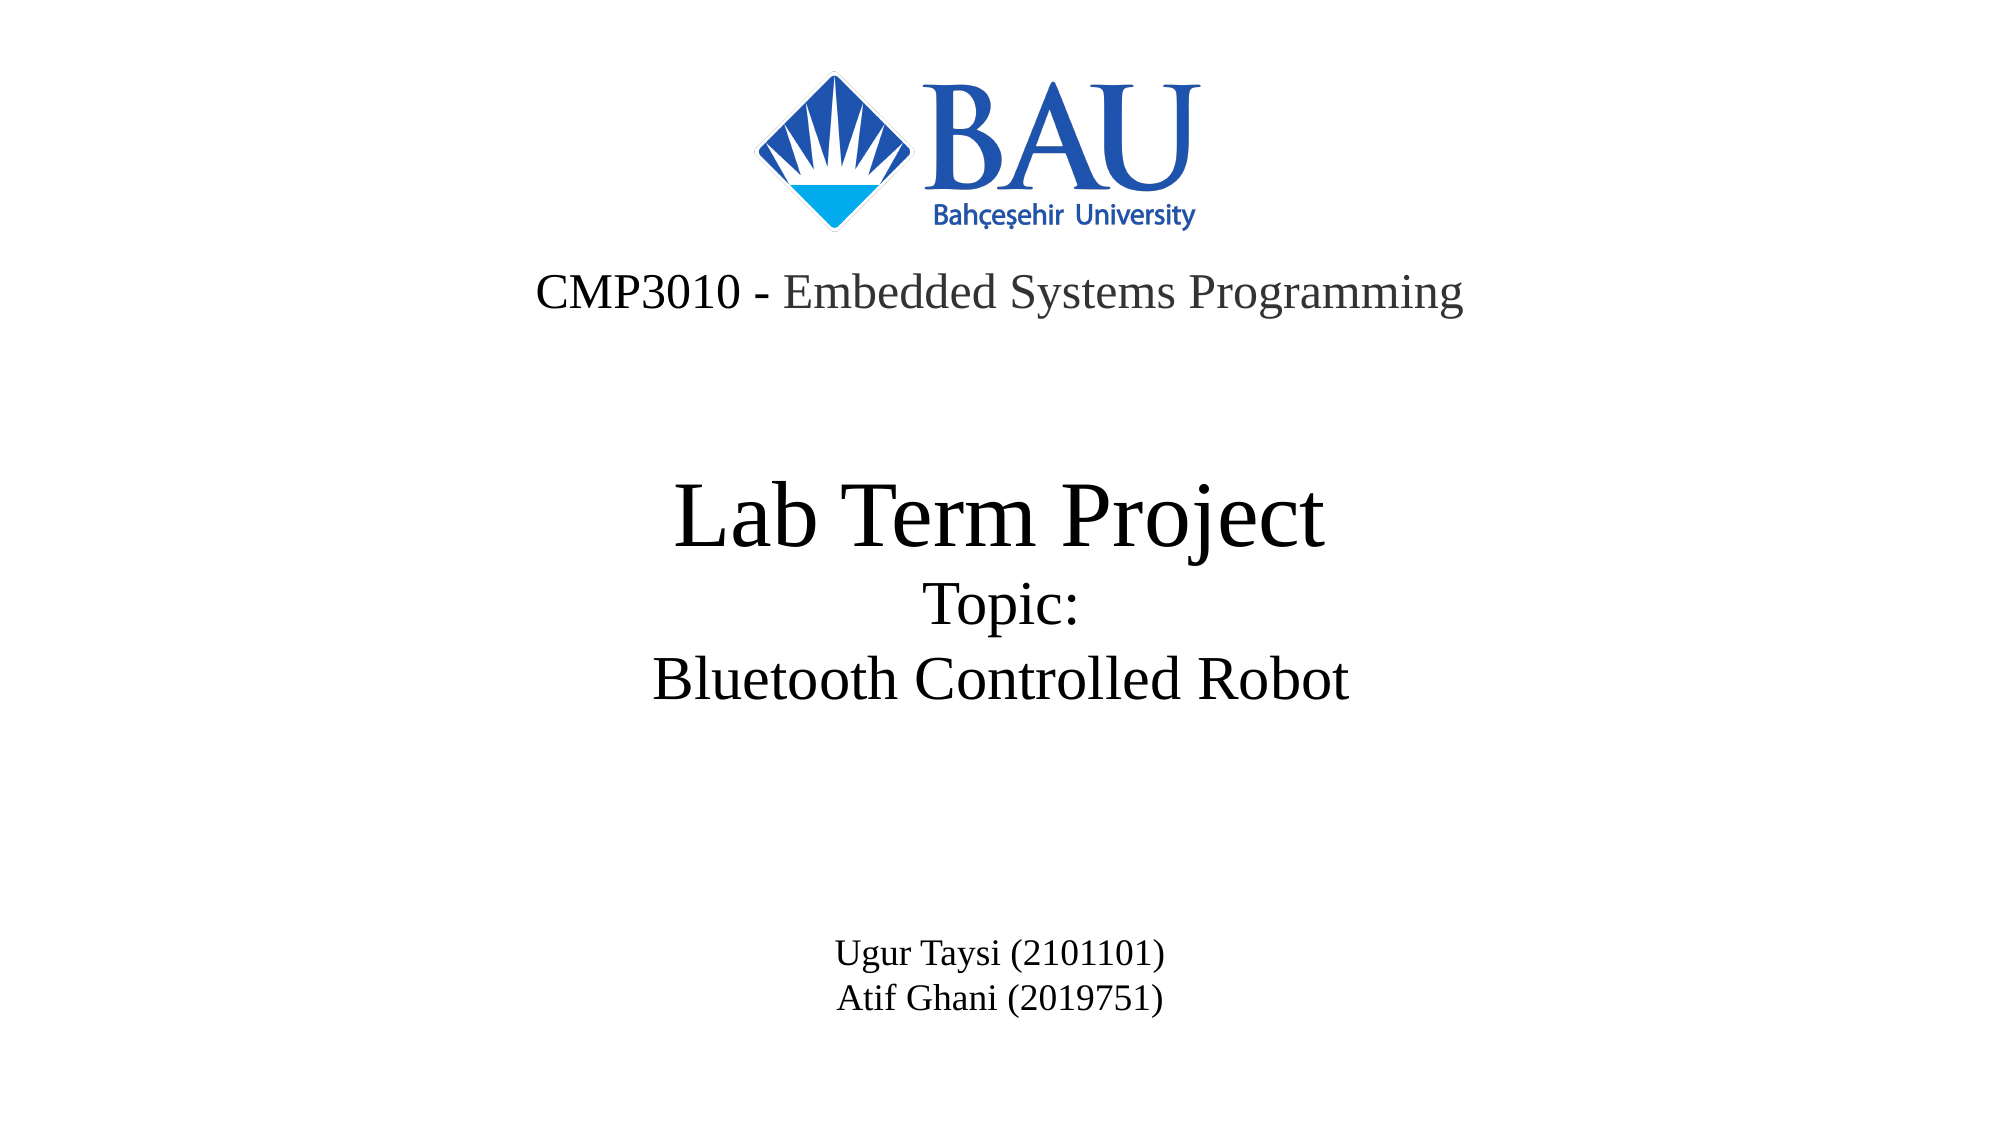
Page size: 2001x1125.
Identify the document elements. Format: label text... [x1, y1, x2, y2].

picture [754, 71, 1201, 232]
text_box Topic: Bluetooth Controlled Robot [637, 554, 1366, 720]
text_box CMP3010 - Embedded Systems Programming [520, 251, 1480, 326]
text_box Lab Term Project [658, 445, 1342, 573]
text_box Ugur Taysi (2101101) Atif Ghani (2019751) [819, 920, 1181, 1026]
